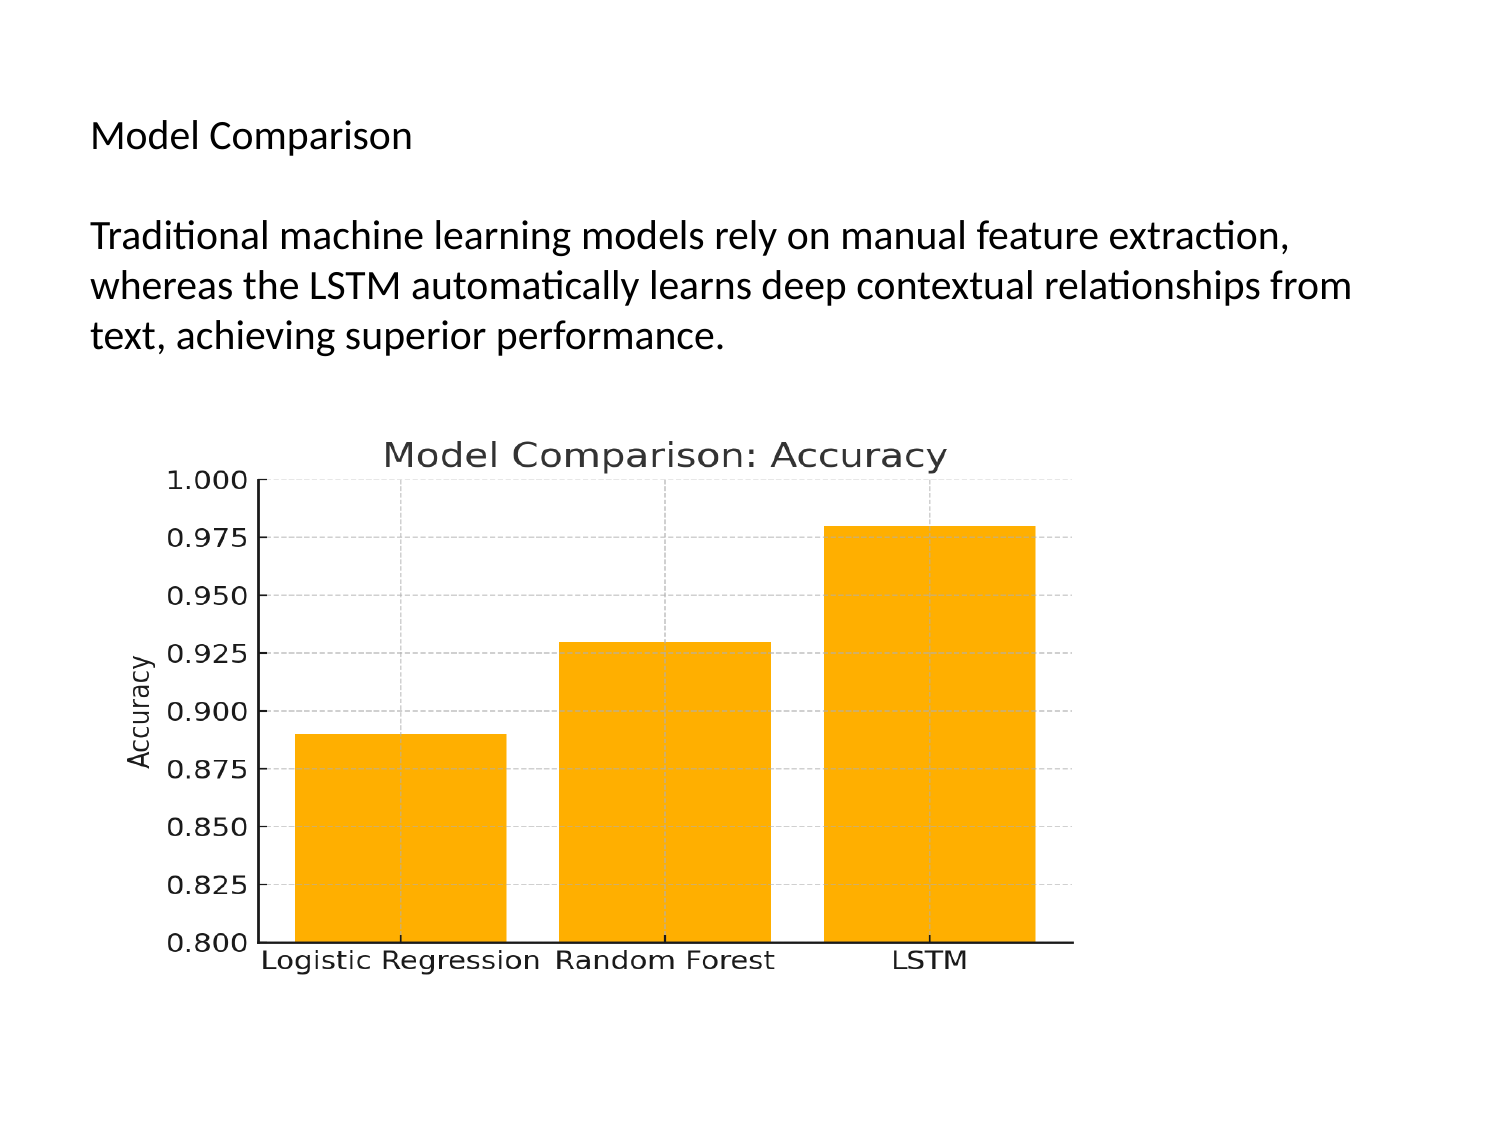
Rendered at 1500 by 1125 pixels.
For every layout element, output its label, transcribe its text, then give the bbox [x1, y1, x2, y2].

title Model Comparison Traditional machine learning models rely on manual feature extraction, whereas the LSTM automatically learns deep contextual relationships from text, achieving superior performance. [75, 138, 1425, 327]
picture [126, 407, 1178, 1008]
